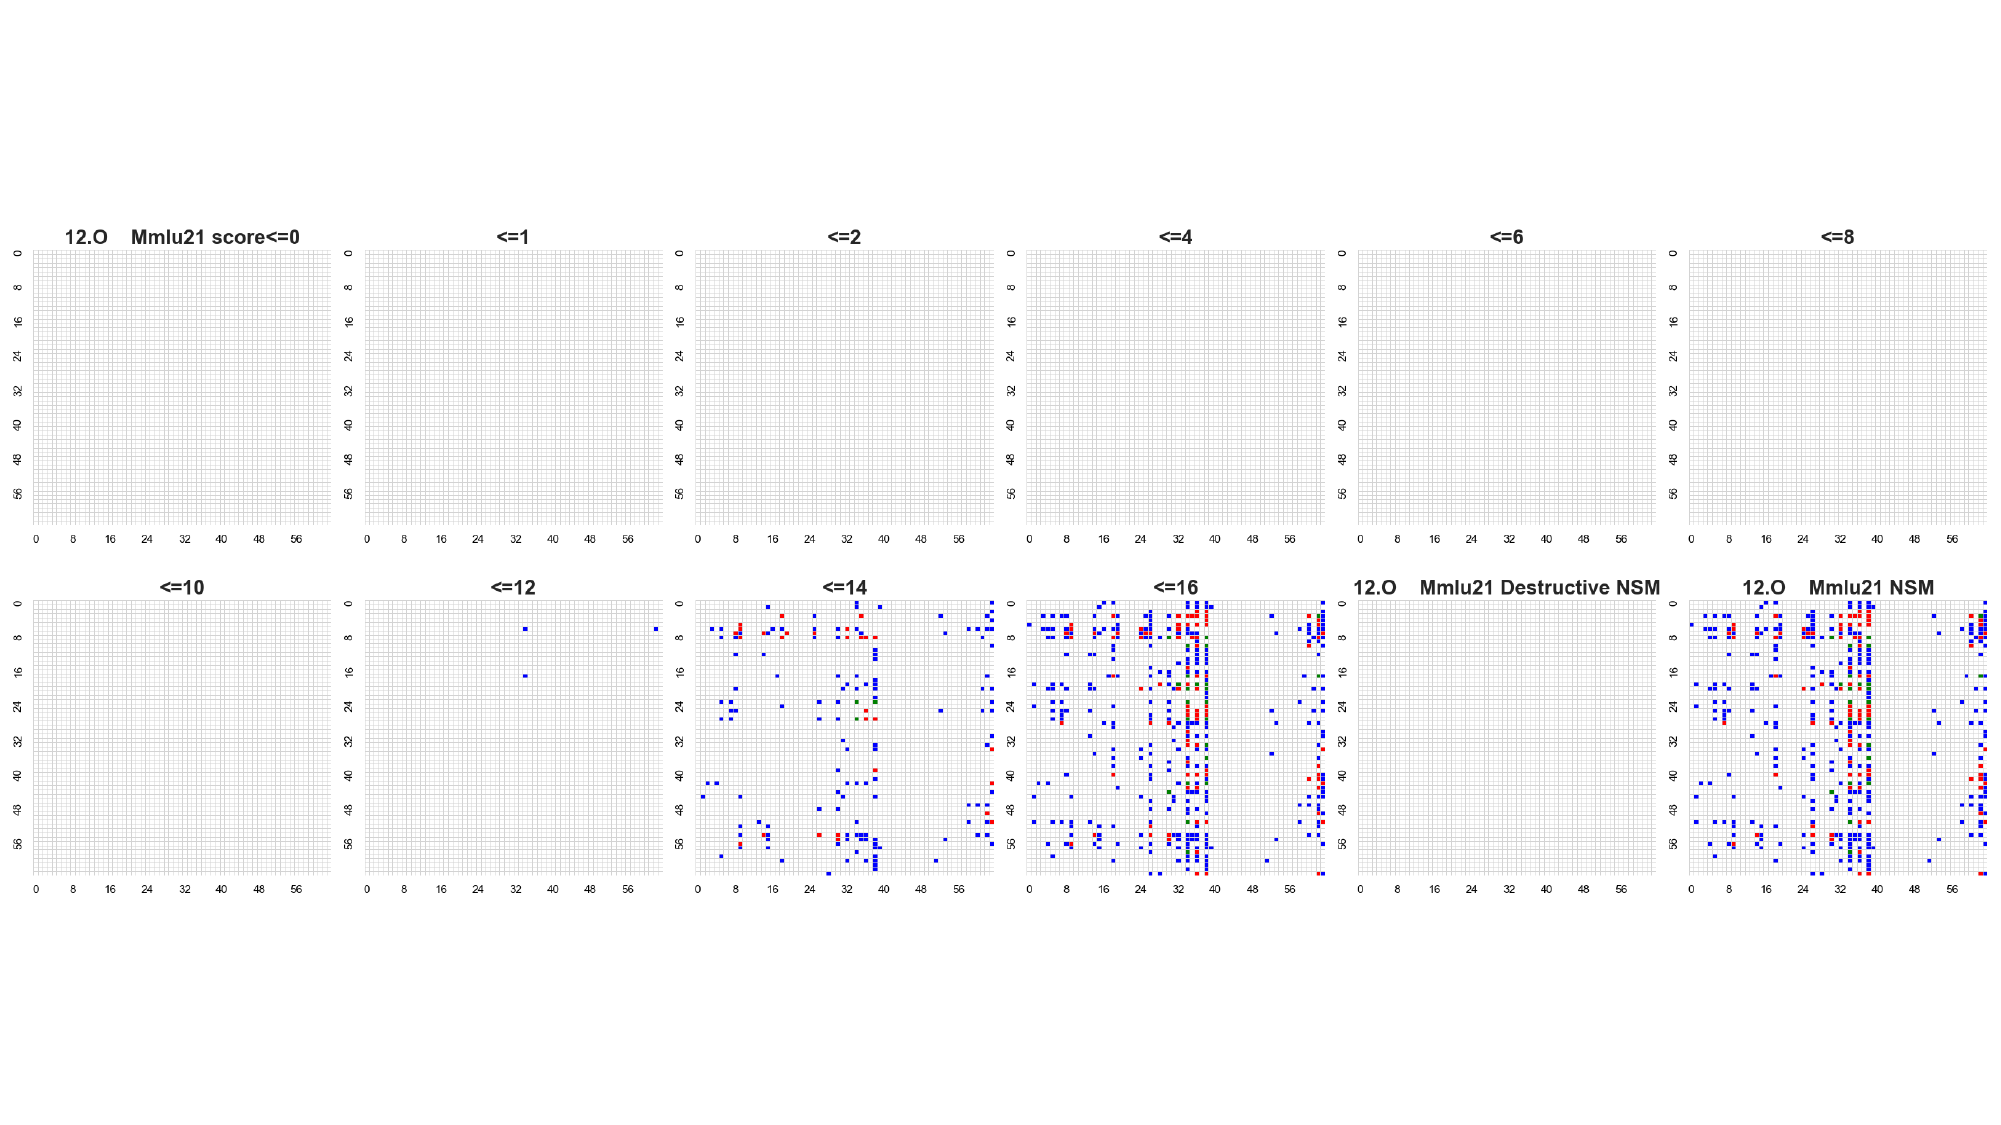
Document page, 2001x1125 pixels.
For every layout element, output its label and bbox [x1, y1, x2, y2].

picture [0, 216, 2000, 908]
